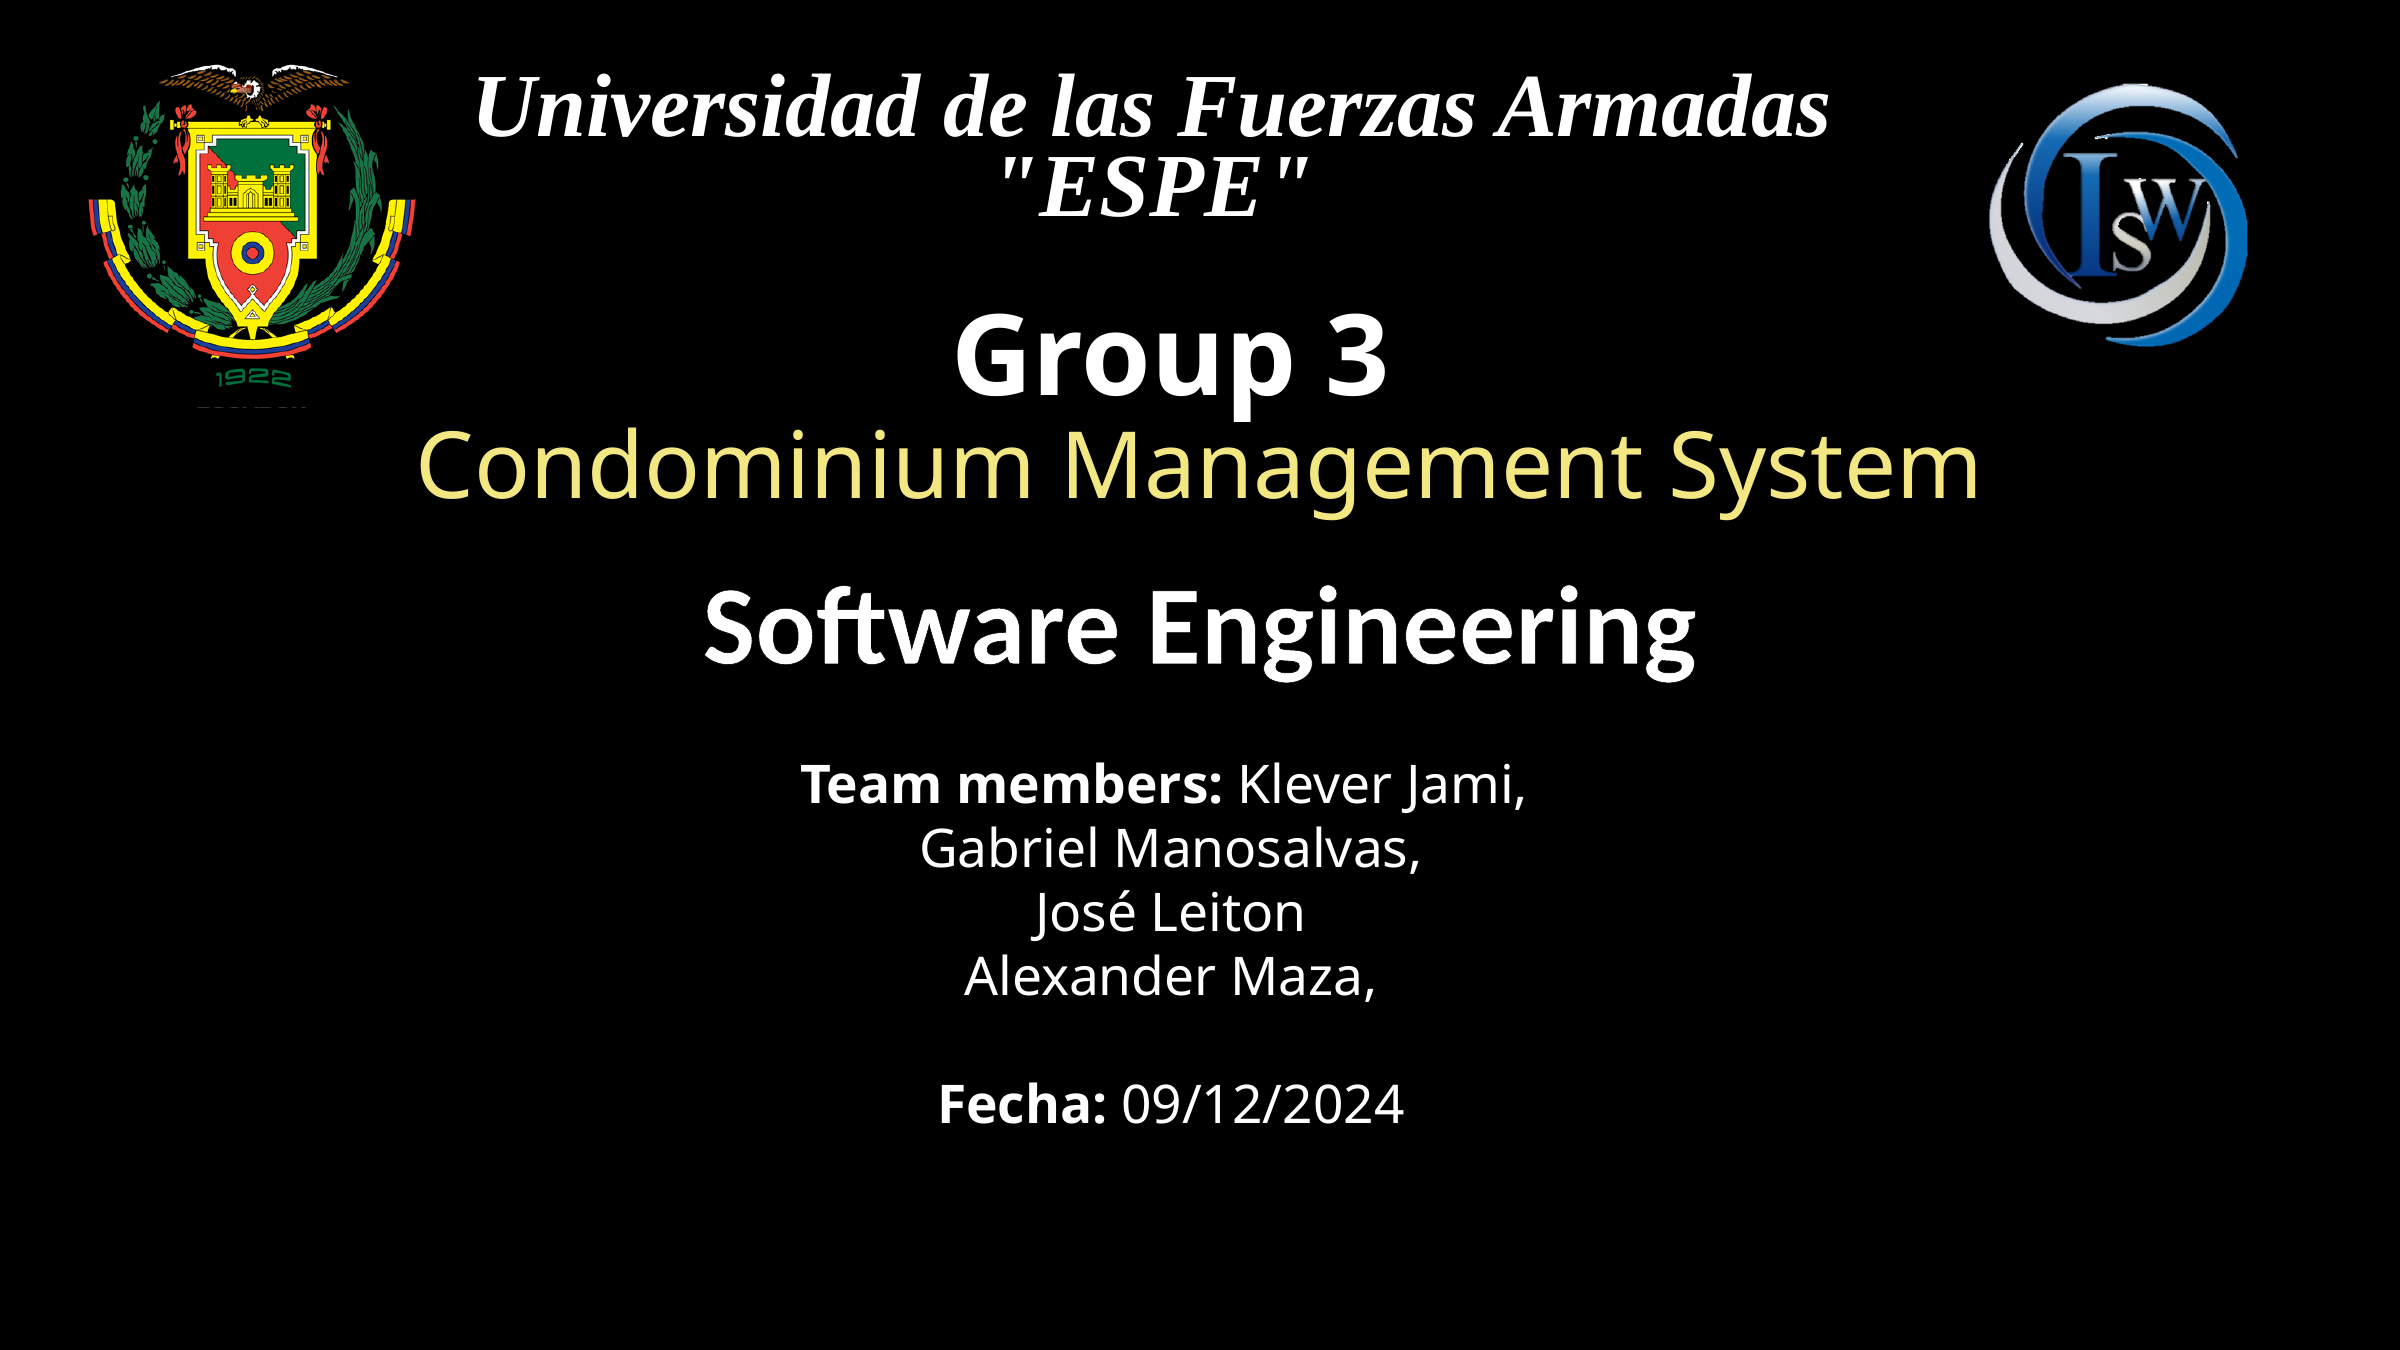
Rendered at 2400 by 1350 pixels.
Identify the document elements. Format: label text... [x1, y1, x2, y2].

text_box Team members: Klever Jami, Gabriel Manosalvas, José Leiton Alexander Maza, Fecha: 09/12/2024 [223, 750, 2119, 1135]
text_box Condominium Management System [28, 405, 2372, 517]
text_box Group 3 [838, 235, 1503, 418]
picture [60, 62, 442, 408]
picture [1967, 62, 2270, 366]
text_box Software Engineering [687, 543, 1713, 694]
text_box Universidad de las Fuerzas Armadas "ESPE" [442, 74, 1967, 235]
